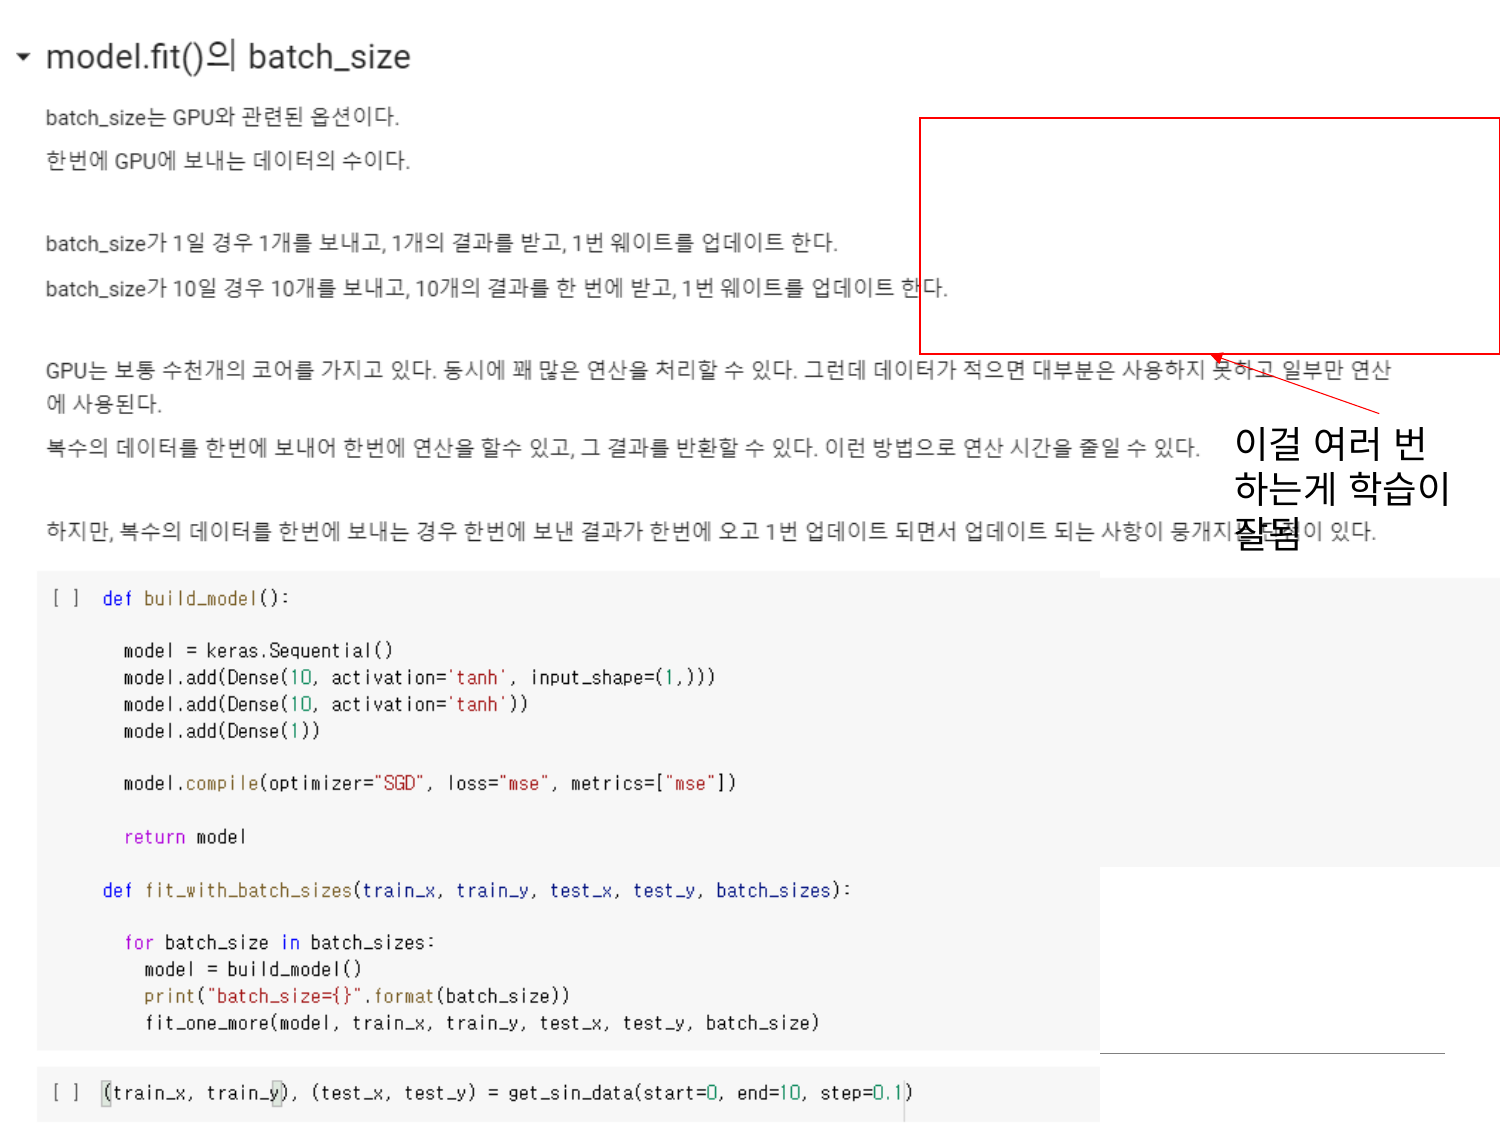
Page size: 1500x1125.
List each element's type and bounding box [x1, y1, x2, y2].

picture [21, 543, 1100, 1125]
text_box [1209, 354, 1380, 414]
text_box [15, 0, 1500, 867]
